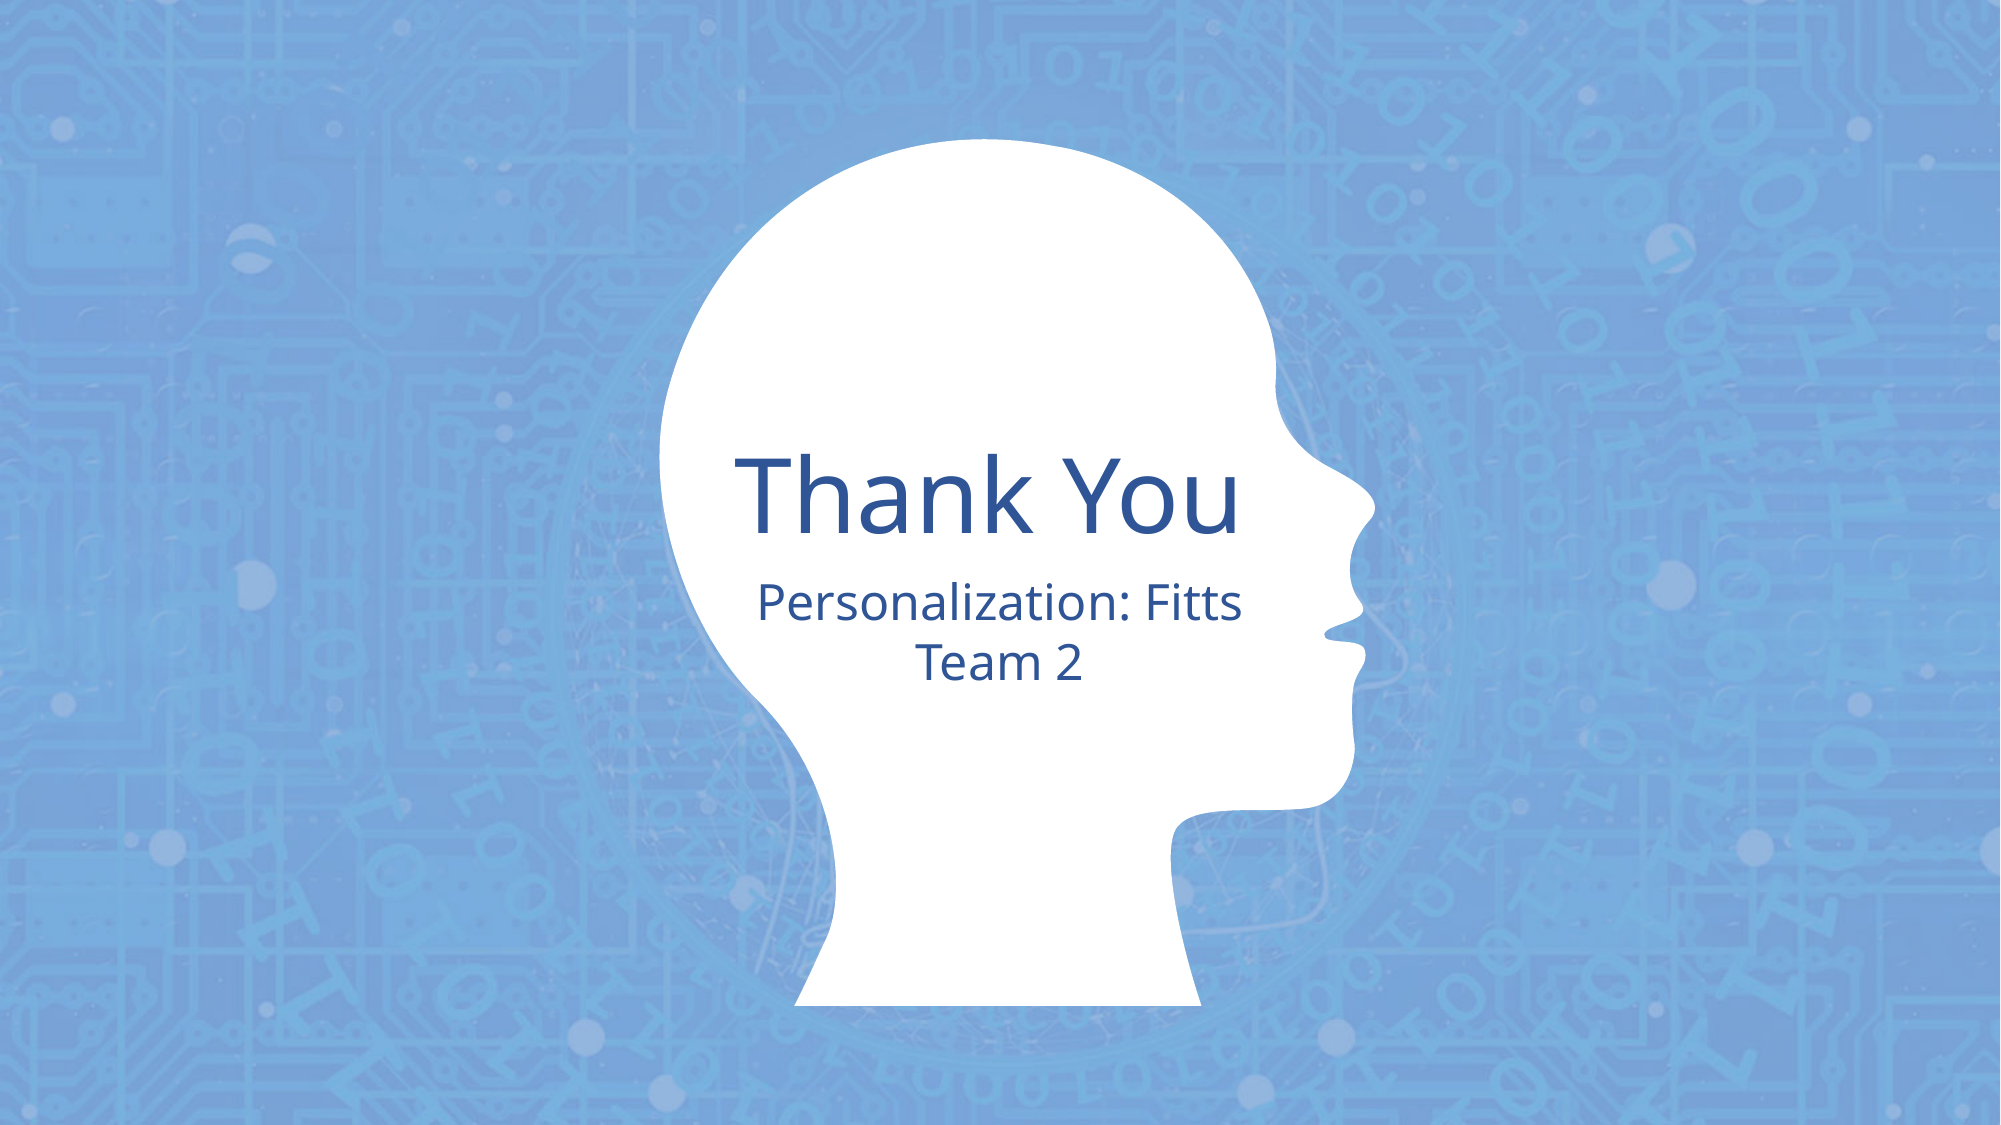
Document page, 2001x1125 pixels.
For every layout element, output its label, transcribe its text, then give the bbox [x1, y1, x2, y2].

text_box Personalization: Fitts Team 2 [644, 563, 1356, 698]
text_box Thank You [634, 421, 1345, 562]
picture [0, 0, 2001, 1125]
